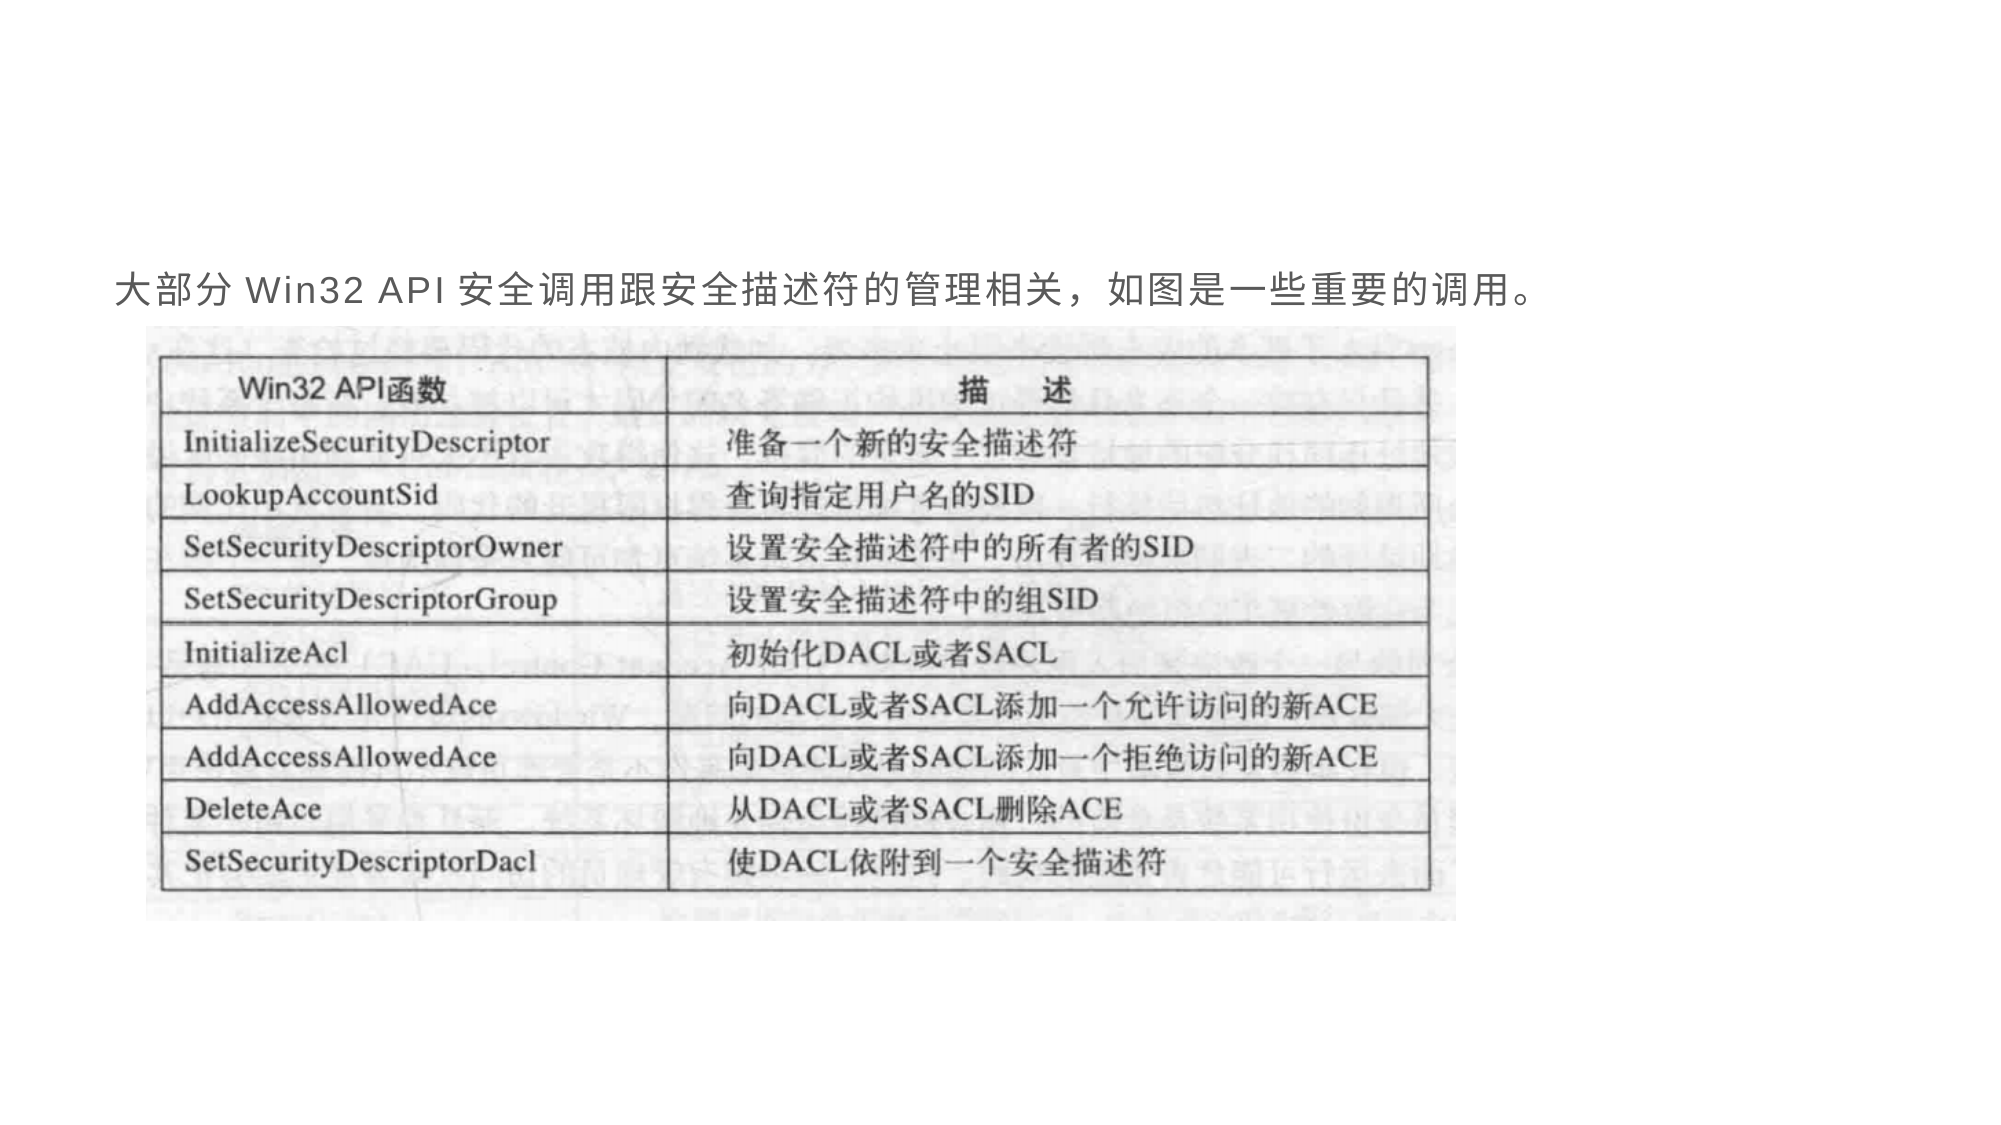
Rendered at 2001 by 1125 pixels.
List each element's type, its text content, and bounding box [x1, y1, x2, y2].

list 大部分Win32 API安全调用跟安全描述符的管理相关，如图是一些重要的调用。 [99, 244, 1900, 1026]
picture [146, 326, 1456, 921]
